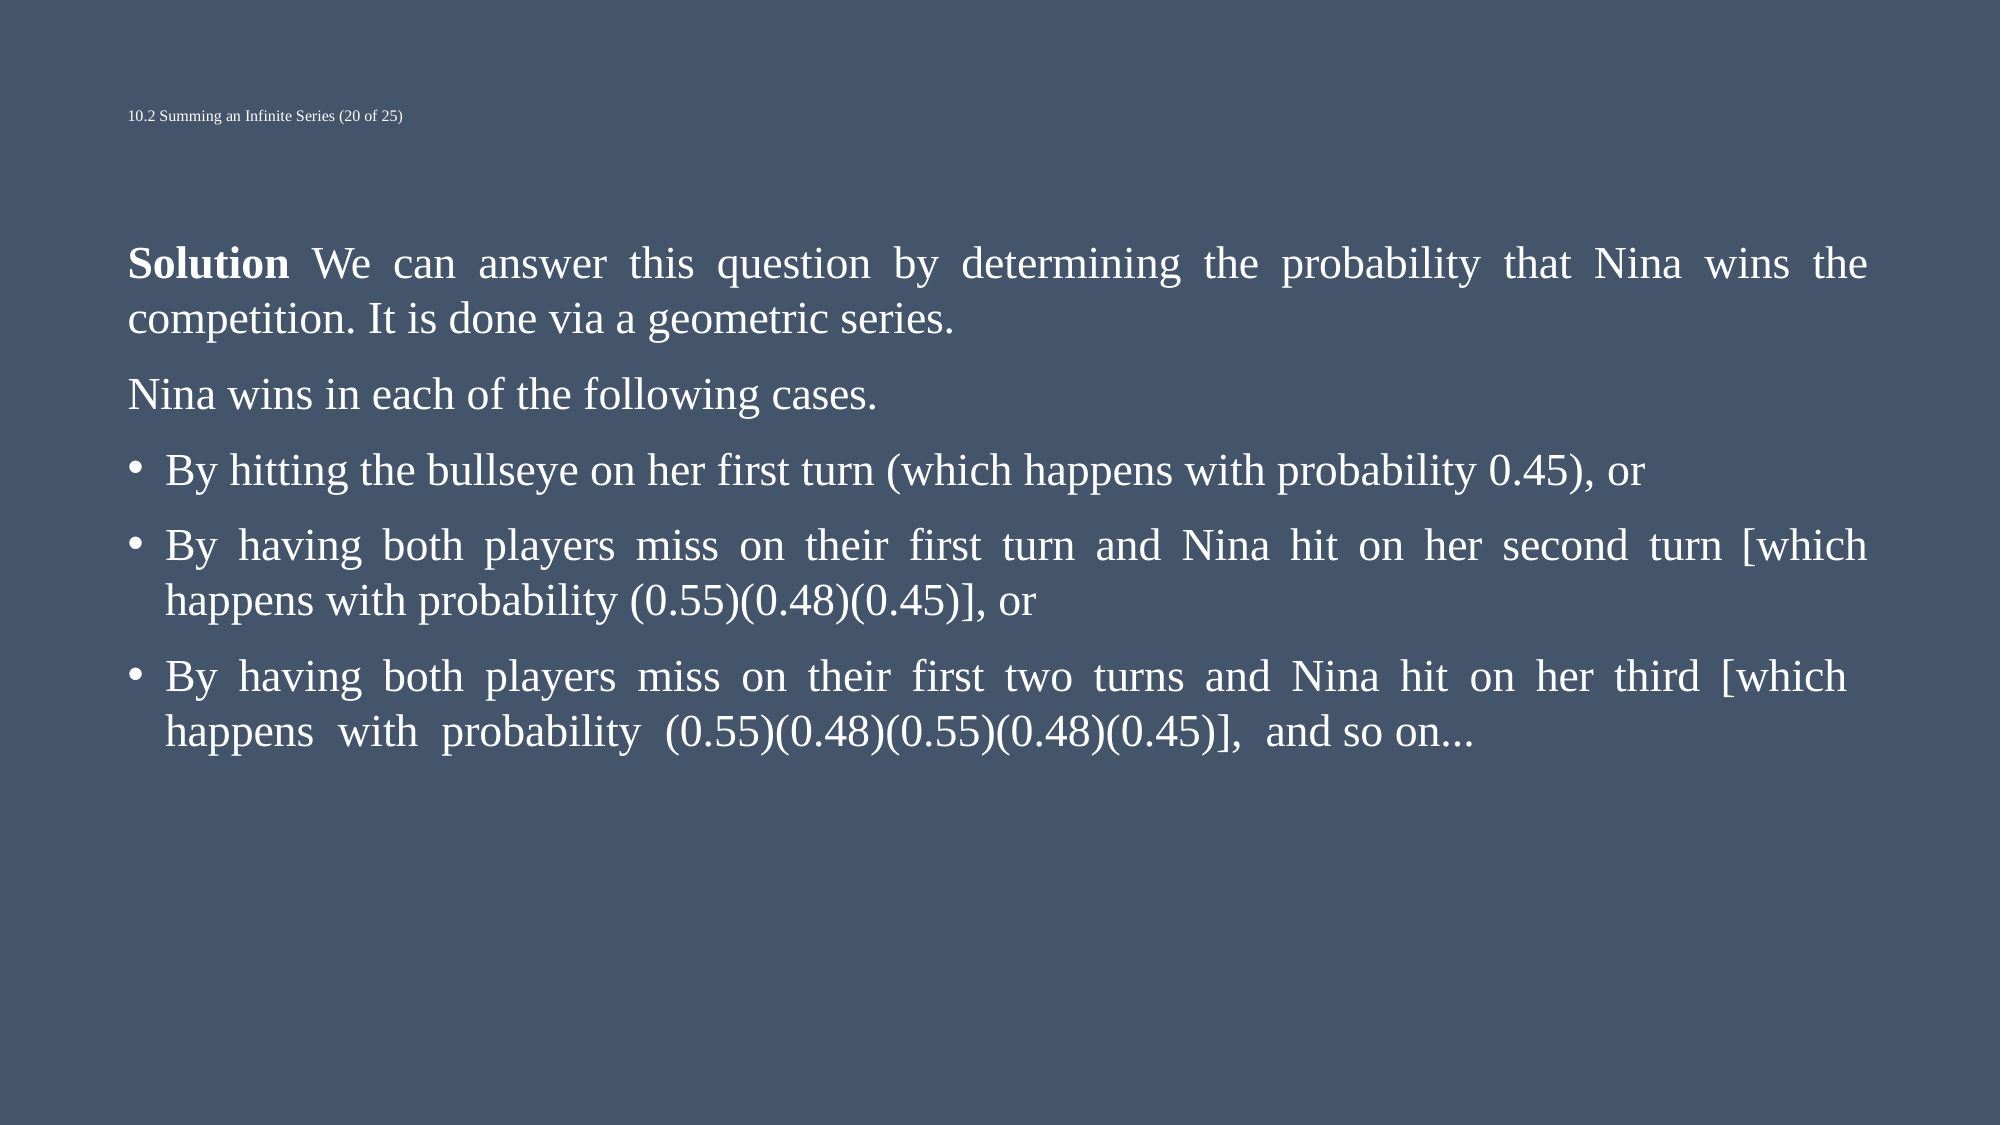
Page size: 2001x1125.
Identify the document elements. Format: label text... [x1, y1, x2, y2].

list Solution We can answer this question by determining the probability that Nina wins the competition. It is done via a geometric series. Nina wins in each of the following cases. By hitting the bullseye on her first turn (which happens with probability 0.45), or By having both players miss on their first turn and Nina hit on her second turn [which happens with probability (0.55)(0.48)(0.45)], or By having both players miss on their first two turns and Nina hit on her third [which happens with probability (0.55)(0.48)(0.55)(0.48)(0.45)], and so on... [112, 224, 1886, 942]
title 10.2 Summing an Infinite Series (20 of 25) [112, 99, 1775, 203]
